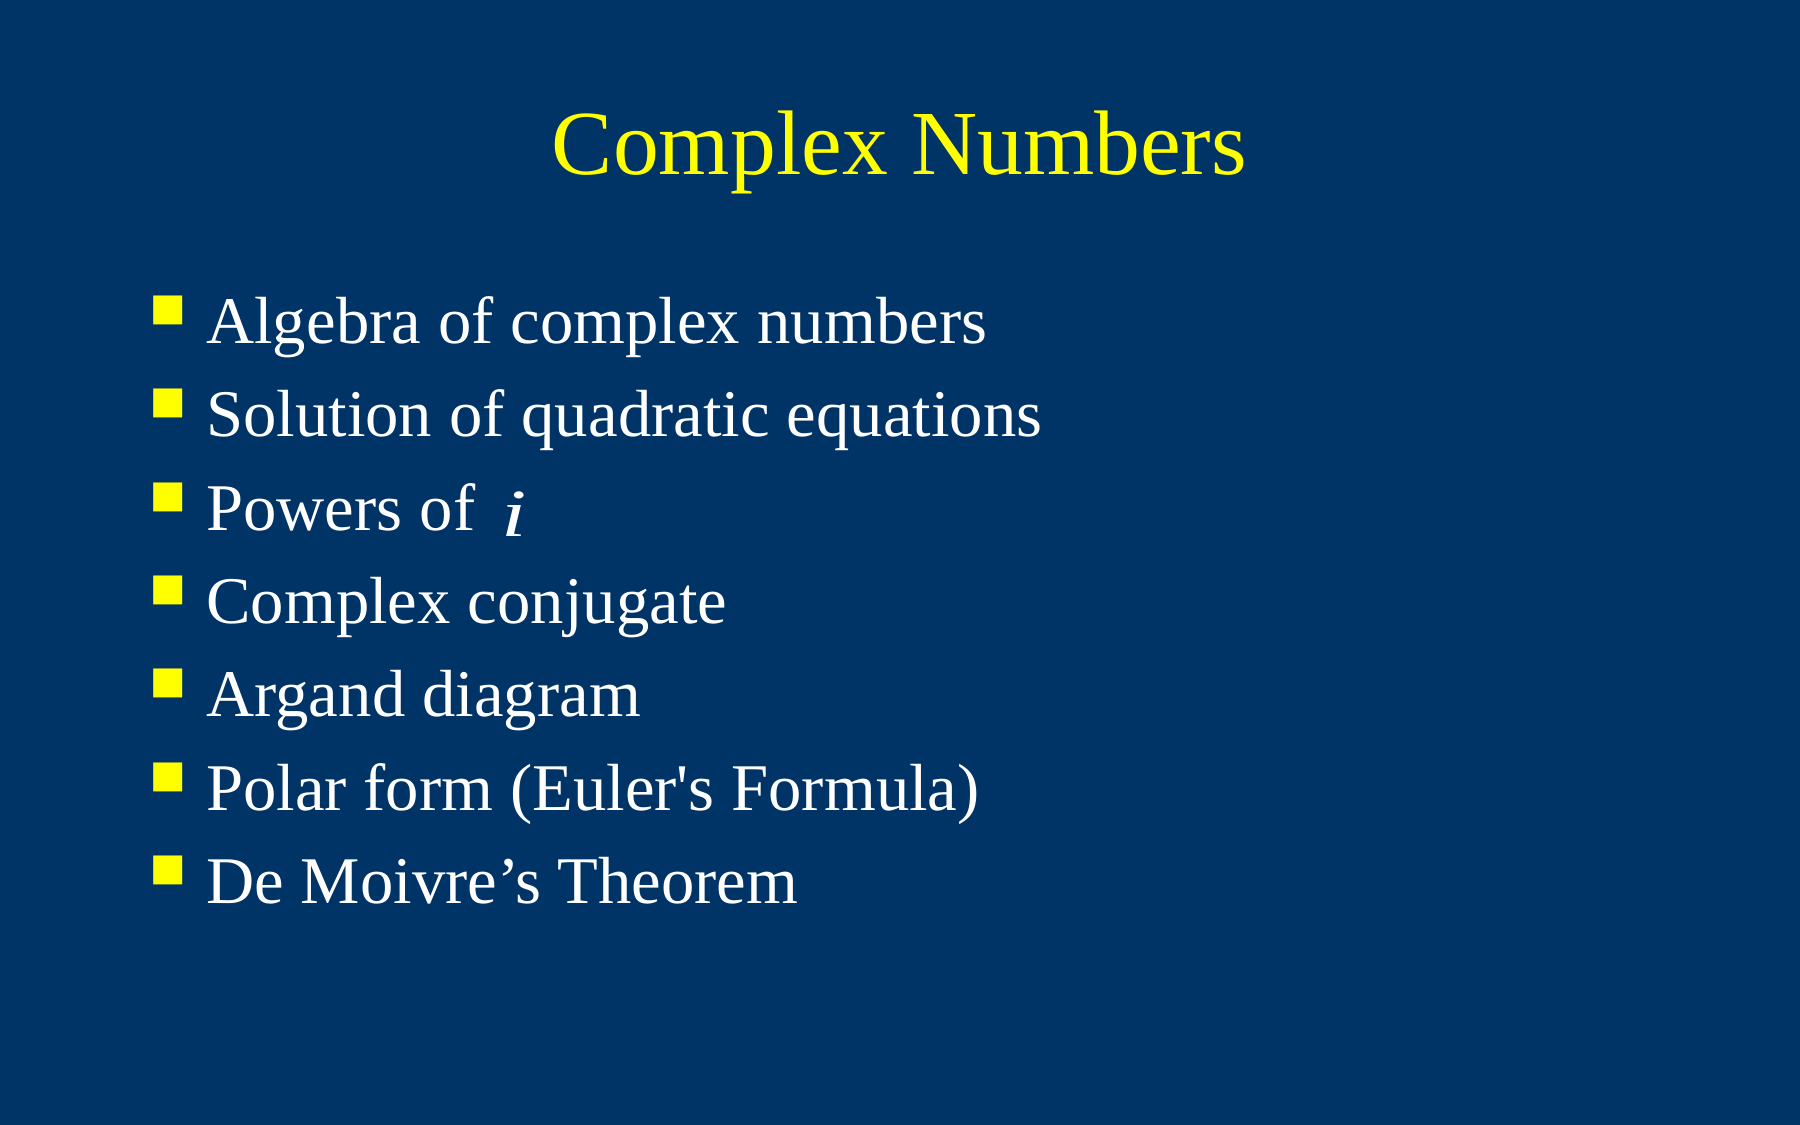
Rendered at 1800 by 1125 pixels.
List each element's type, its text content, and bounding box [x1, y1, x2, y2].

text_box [462, 479, 547, 553]
title Complex Numbers [134, 37, 1666, 238]
list Algebra of complex numbers Solution of quadratic equations Powers of Complex conjugate Argand diagram Polar form (Euler's Formula) De Moivre’s Theorem [134, 269, 1666, 1000]
